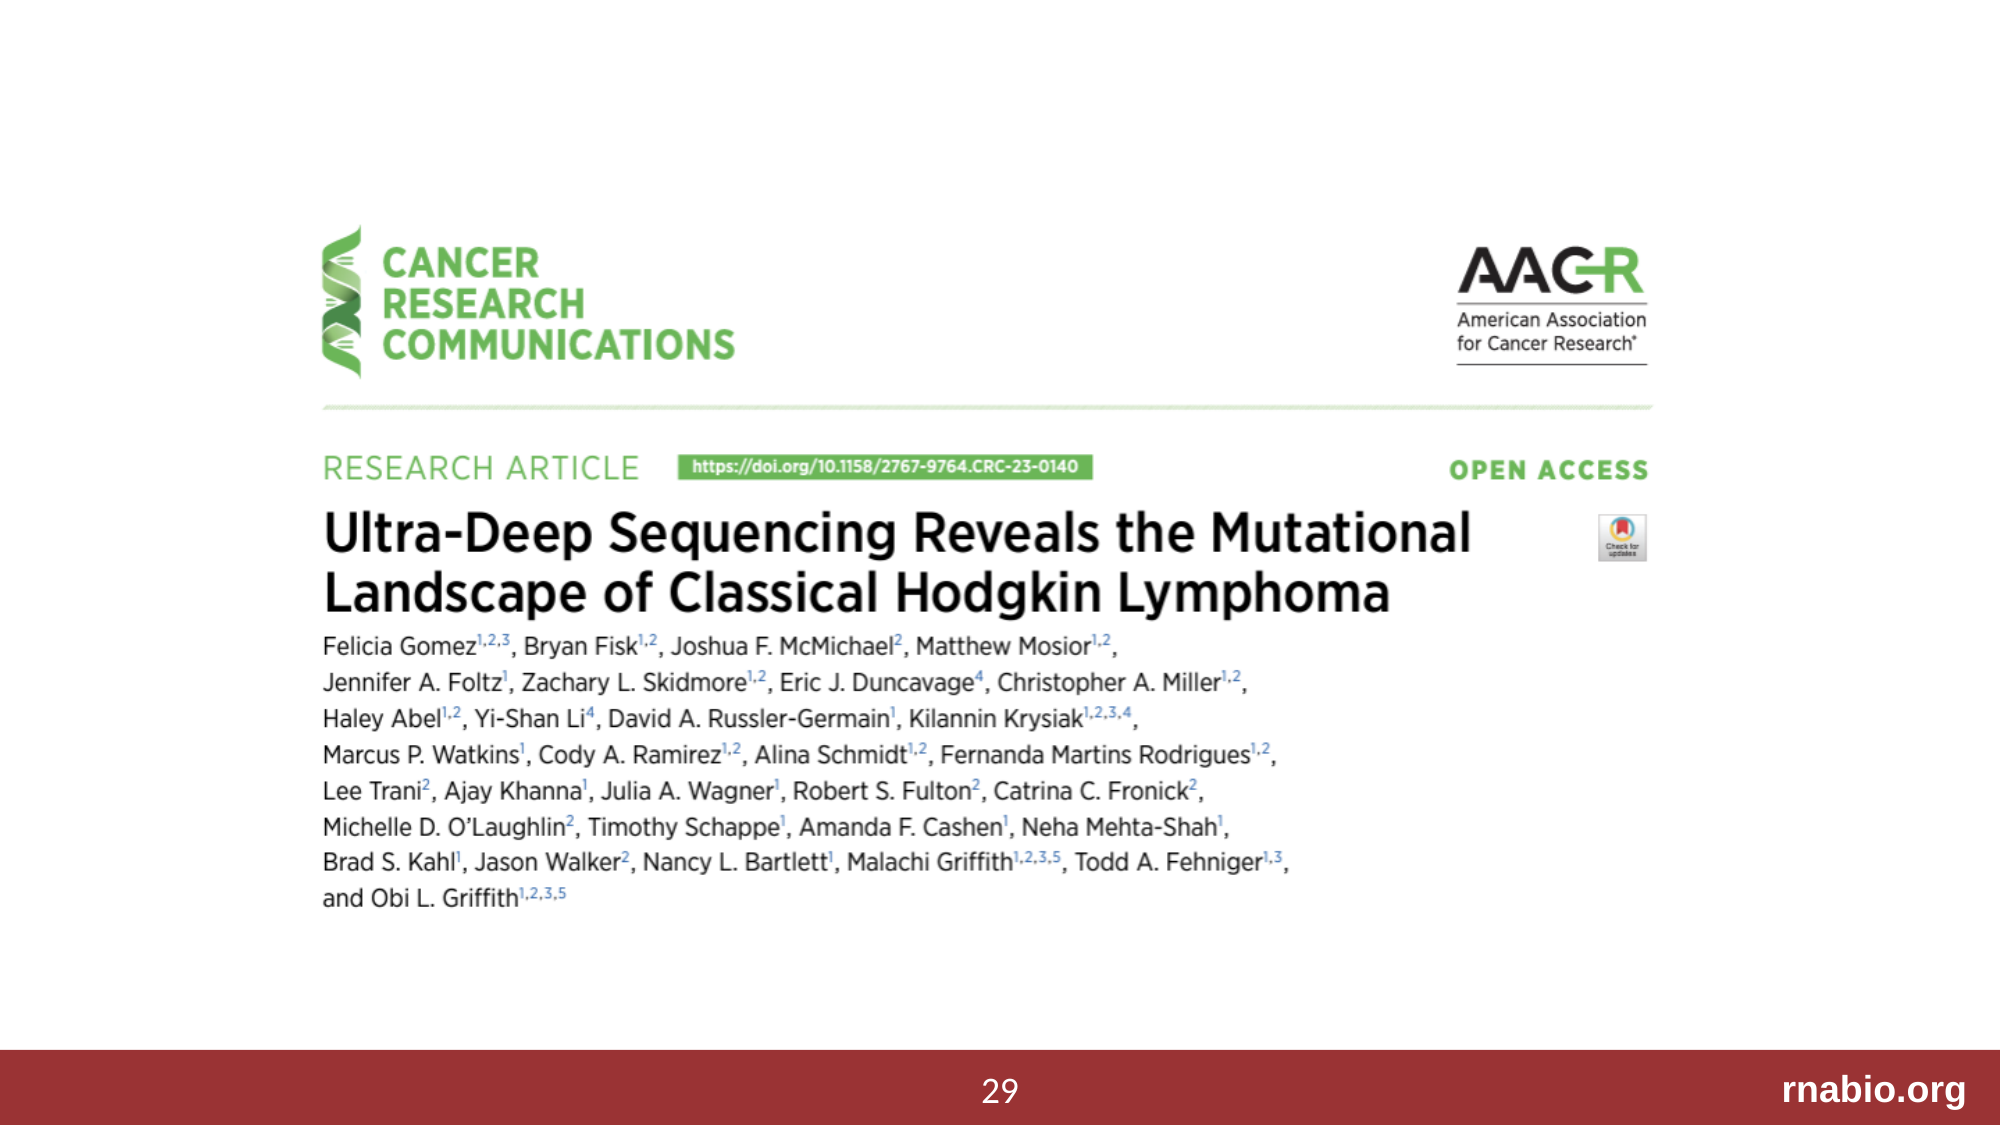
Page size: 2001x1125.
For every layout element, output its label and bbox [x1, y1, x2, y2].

list [268, 197, 1711, 932]
